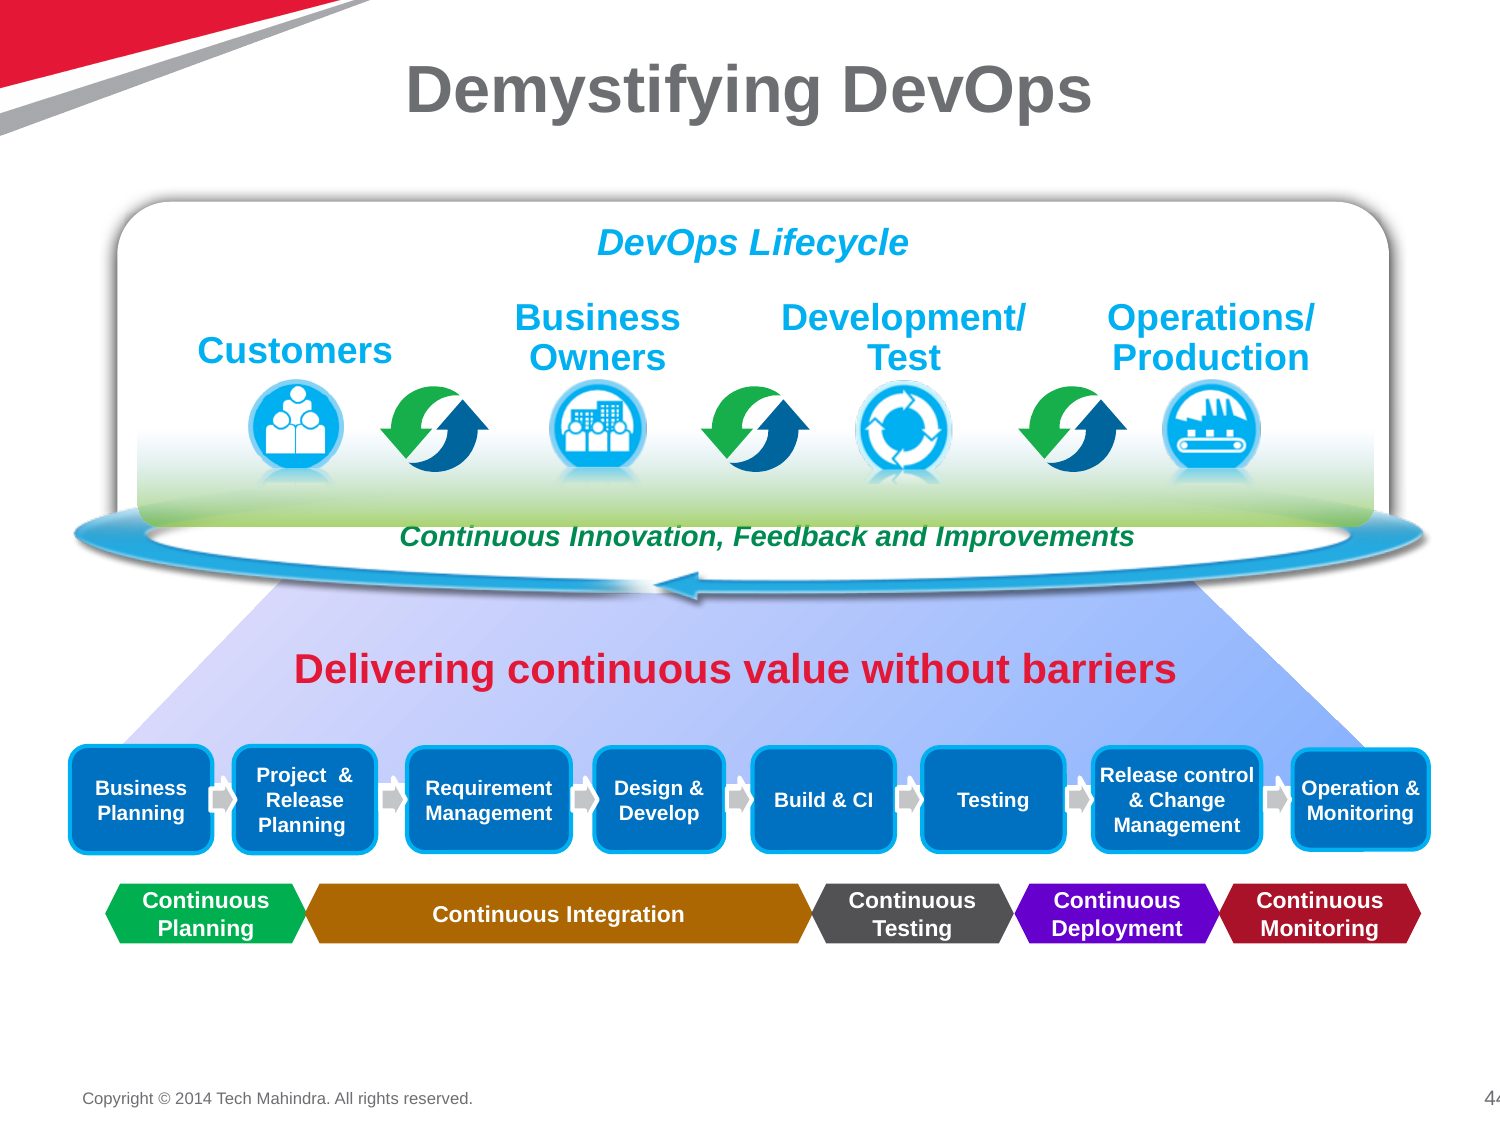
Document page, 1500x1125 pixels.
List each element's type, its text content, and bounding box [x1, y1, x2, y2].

text_box Continuous Planning [104, 882, 306, 945]
text_box [222, 630, 1256, 641]
text_box Continuous Deployment [1013, 882, 1219, 945]
text_box Continuous Monitoring [1218, 882, 1422, 945]
text_box Continuous Integration [304, 882, 812, 945]
text_box Continuous Testing [810, 882, 1014, 945]
picture [0, 0, 373, 136]
title Demystifying DevOps [74, 45, 1425, 166]
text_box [50, 167, 1455, 622]
text_box [123, 662, 1362, 744]
list Delivering continuous value without barriers [194, 641, 1278, 693]
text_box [69, 745, 1429, 854]
